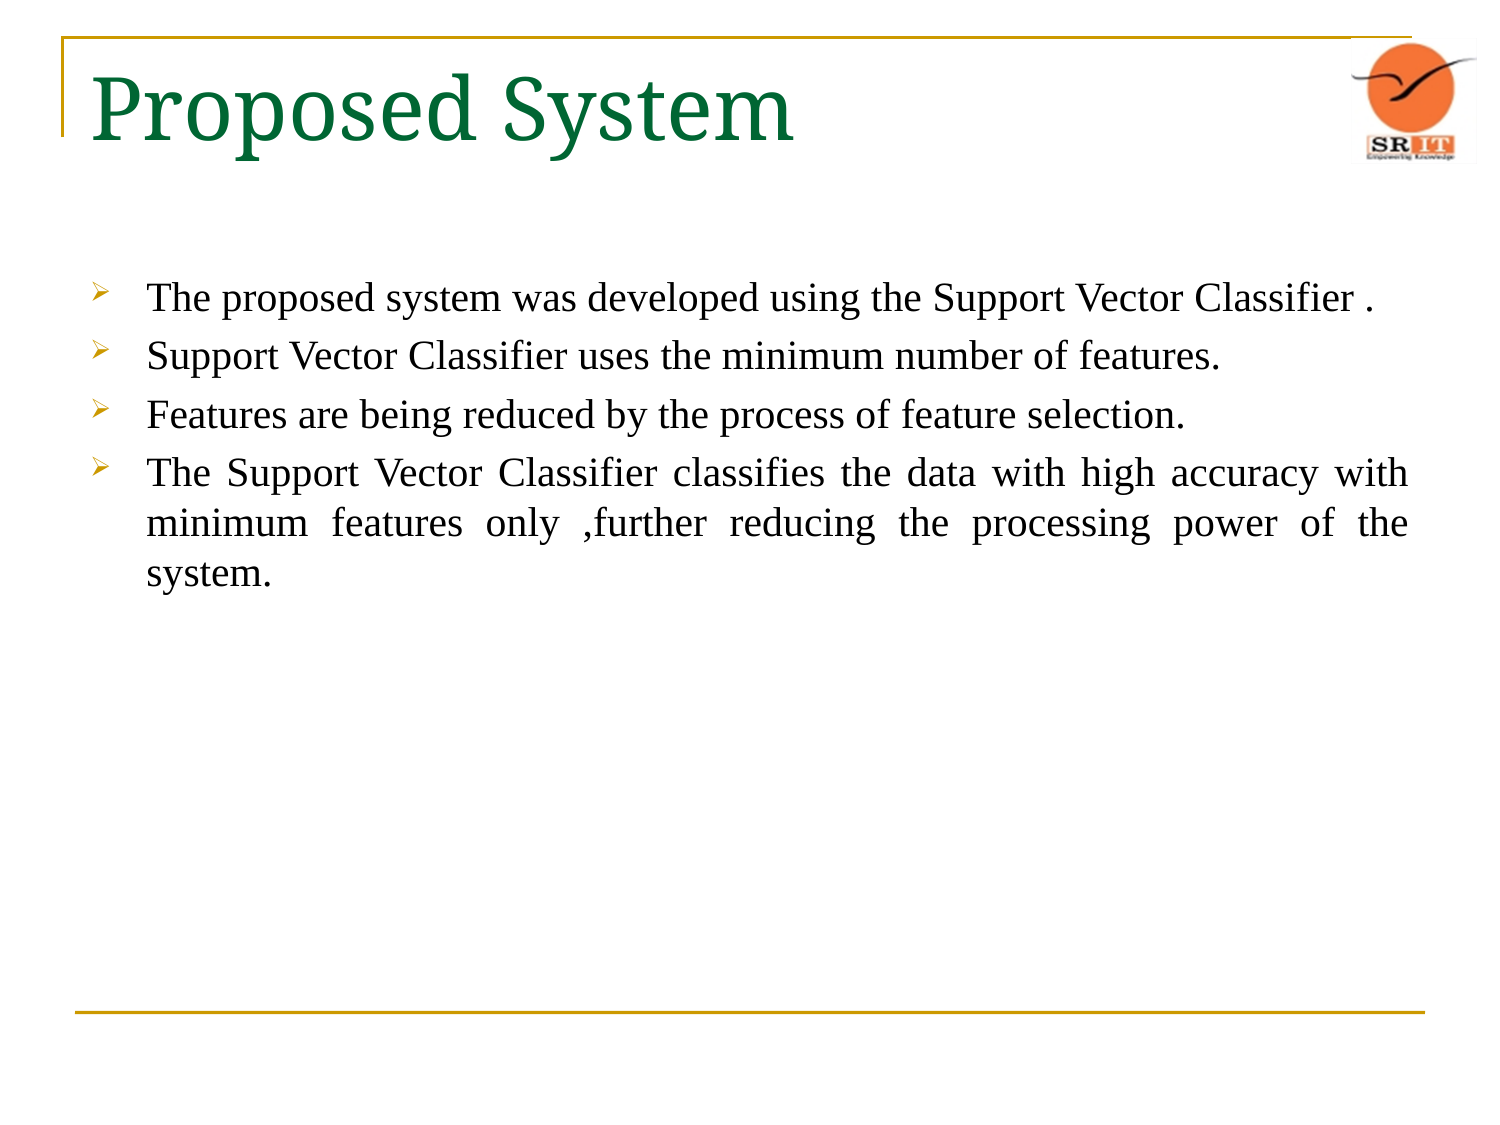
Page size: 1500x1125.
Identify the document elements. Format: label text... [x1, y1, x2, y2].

title Proposed System [74, 45, 1426, 233]
list The proposed system was developed using the Support Vector Classifier . Support Vector Classifier uses the minimum number of features. Features are being reduced by the process of feature selection. The Support Vector Classifier classifies the data with high accuracy with minimum features only ,further reducing the processing power of the system. [74, 262, 1426, 1006]
picture [1350, 37, 1478, 165]
